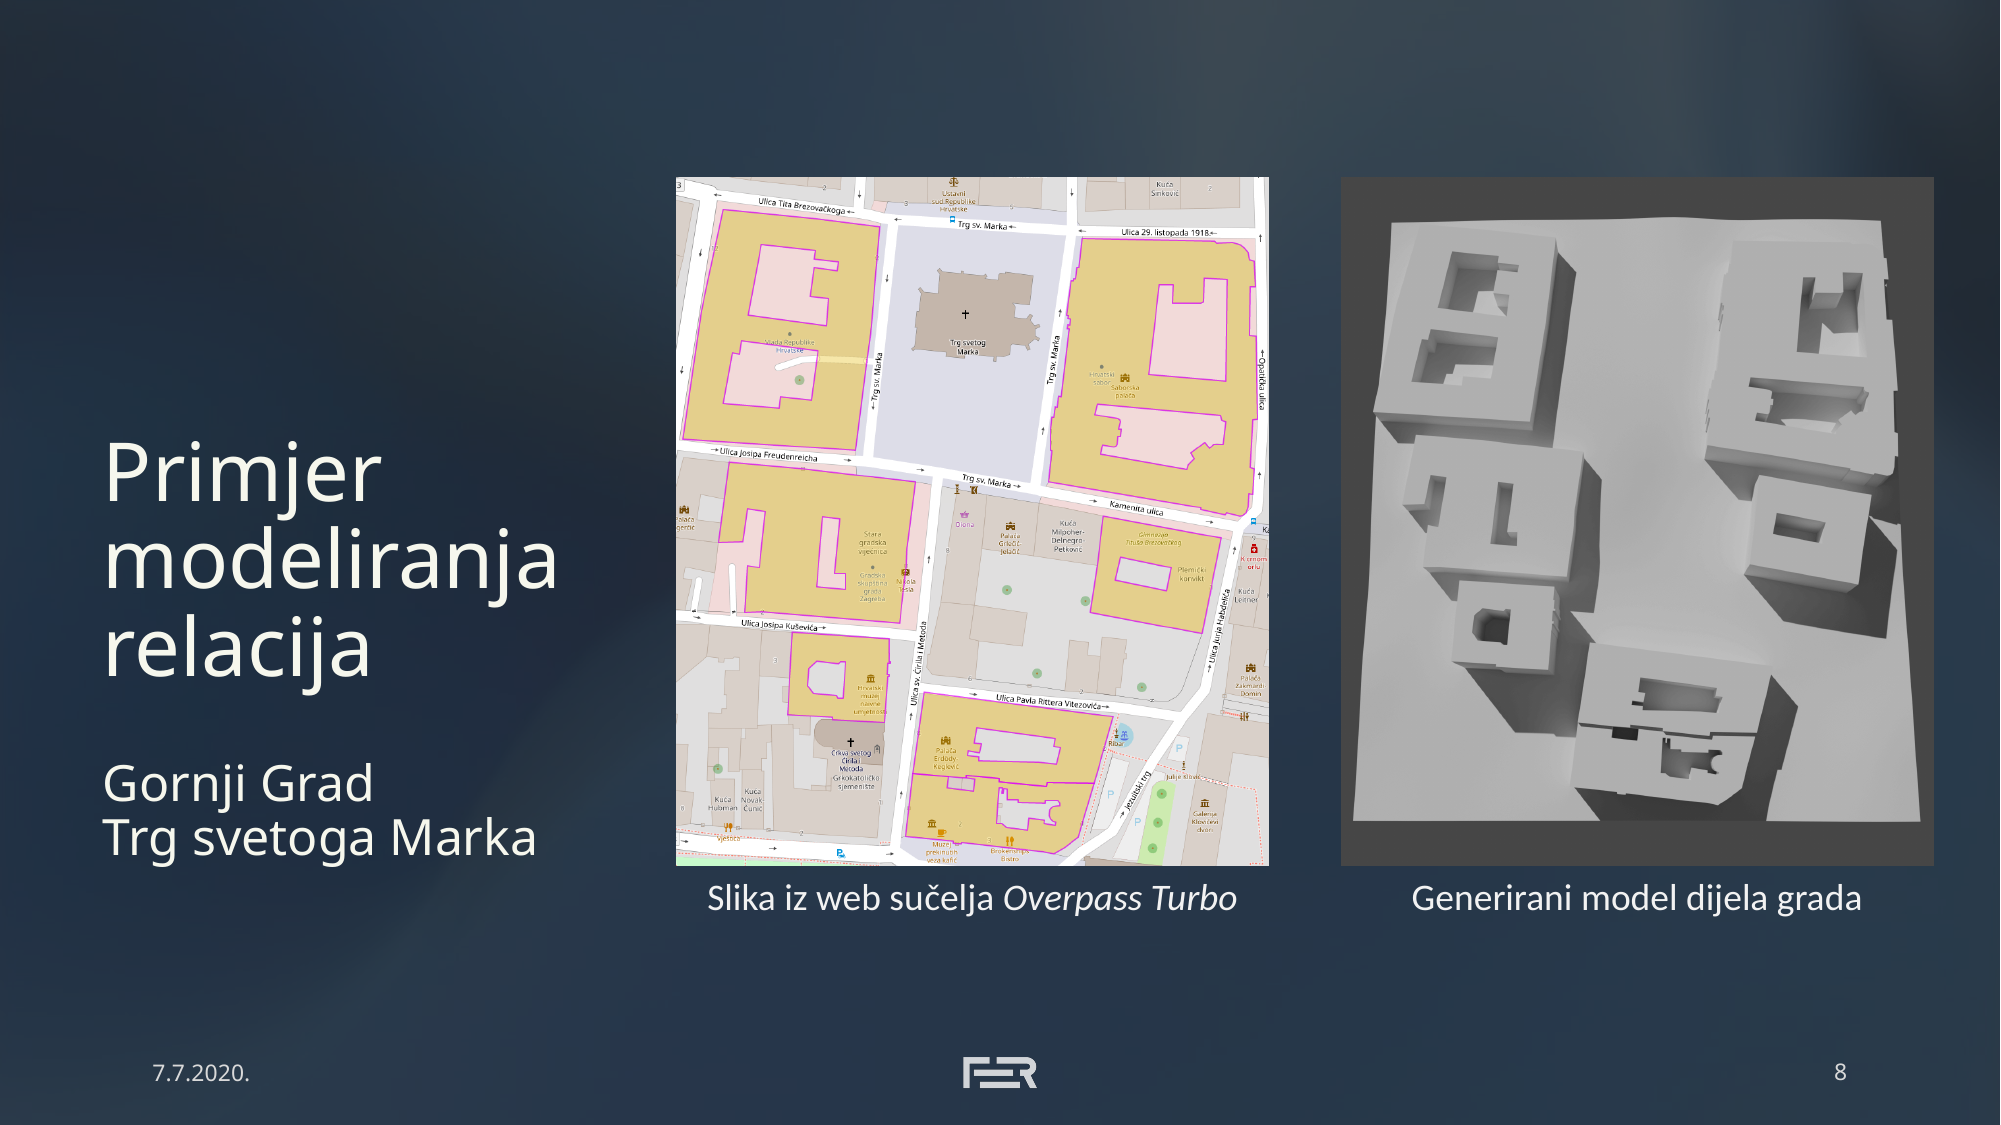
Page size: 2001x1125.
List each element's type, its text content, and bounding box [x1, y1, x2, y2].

text_box Slika iz web sučelja Overpass Turbo [676, 866, 1269, 926]
text_box Generirani model dijela grada [1341, 866, 1934, 926]
picture [676, 177, 1269, 866]
text_box Gornji Grad Trg svetoga Marka [87, 736, 586, 888]
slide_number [137, 1042, 588, 1103]
title Primjer modeliranja relacija [87, 388, 586, 736]
picture [943, 1037, 1057, 1108]
slide_number 8 [1412, 1042, 1863, 1103]
picture [1341, 177, 1934, 866]
